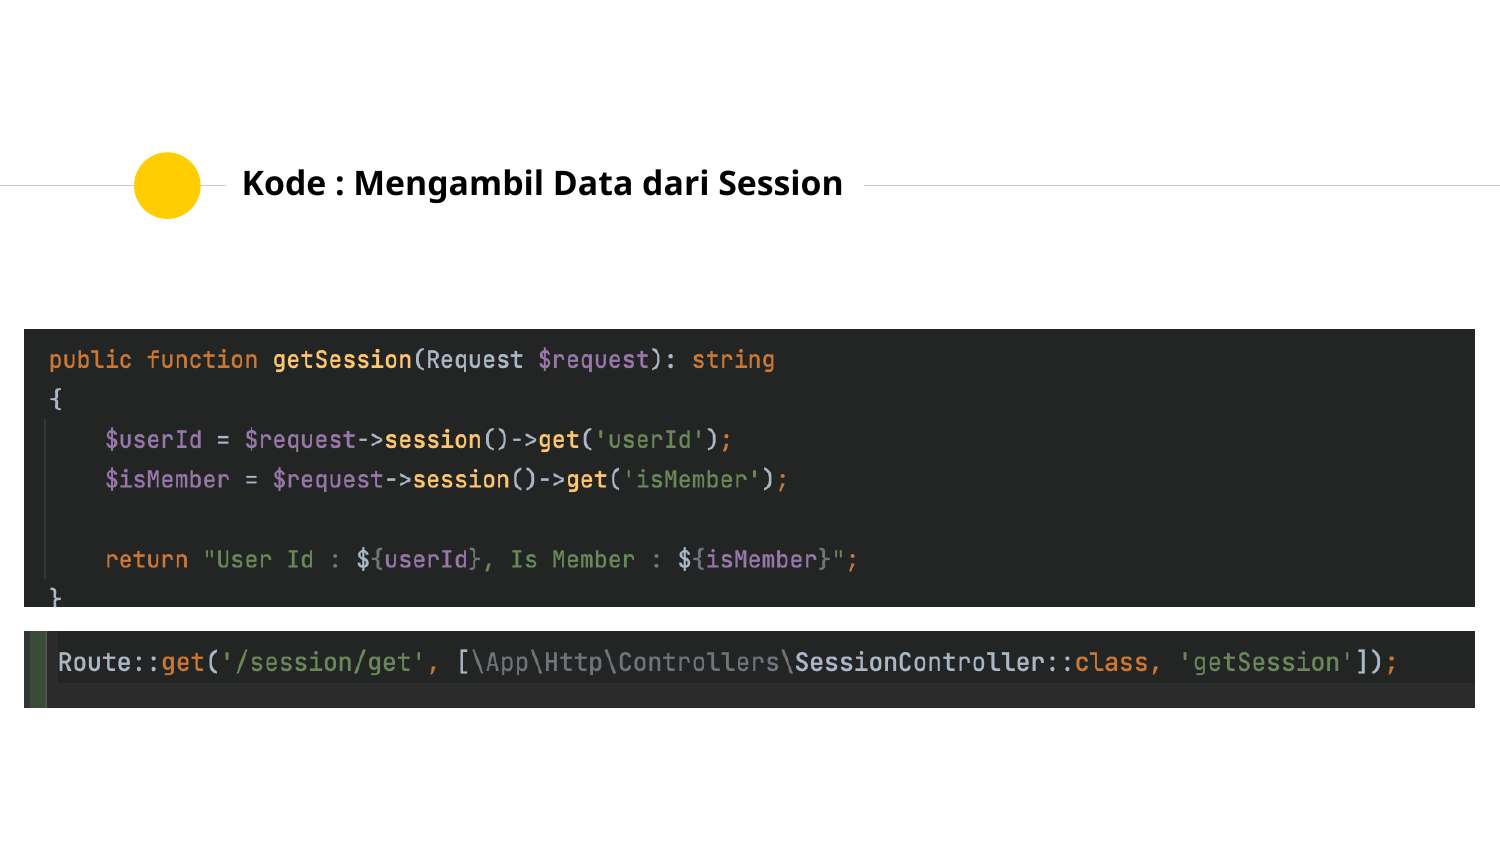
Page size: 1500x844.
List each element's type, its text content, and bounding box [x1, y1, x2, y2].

picture [24, 328, 1476, 607]
title Kode : Mengambil Data dari Session [226, 146, 863, 219]
picture [24, 631, 1476, 708]
